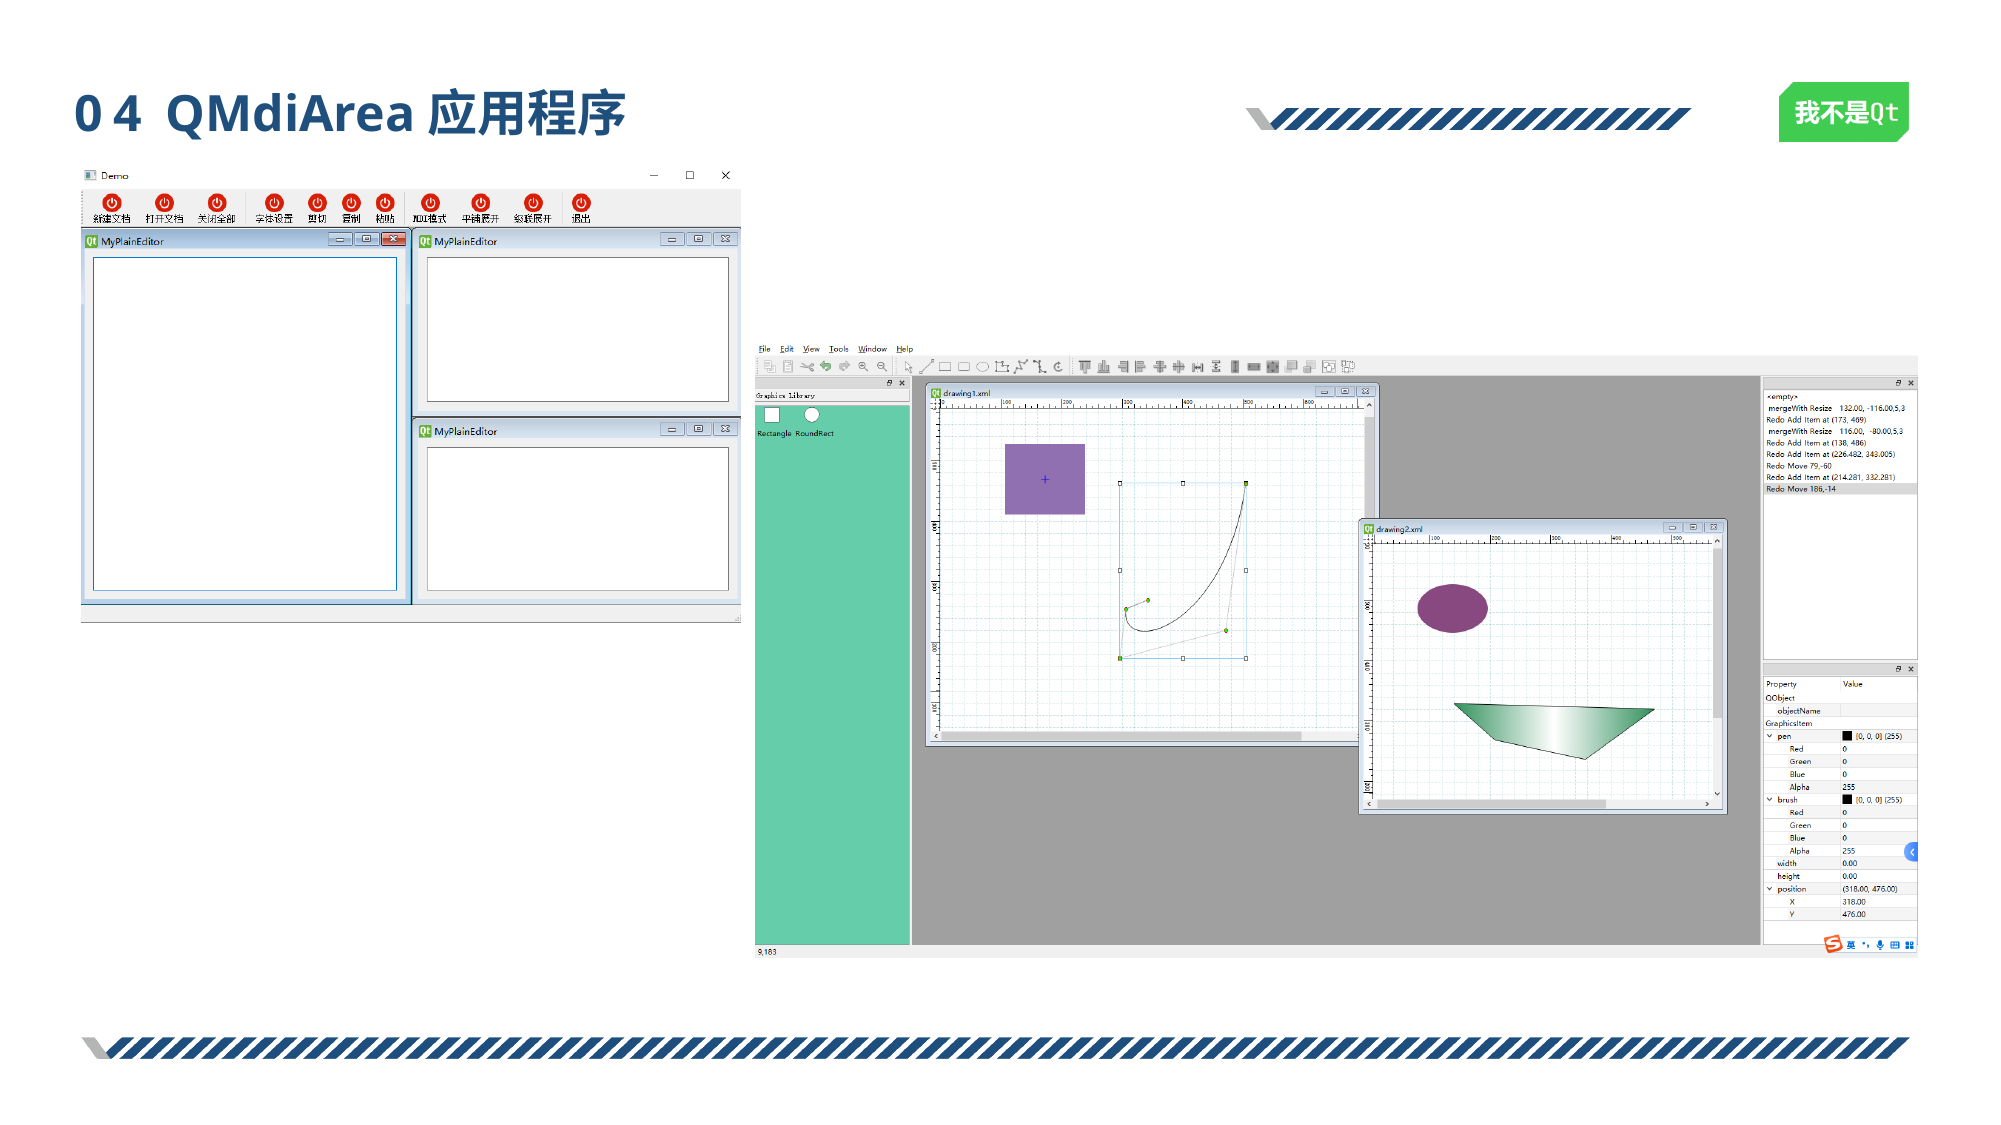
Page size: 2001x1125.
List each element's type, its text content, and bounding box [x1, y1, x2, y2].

picture [1779, 82, 1909, 142]
text_box 04 QMdiArea应用程序 [60, 73, 643, 149]
picture [1245, 108, 1692, 130]
picture [81, 168, 741, 623]
picture [81, 1037, 1910, 1059]
picture [755, 342, 1918, 958]
